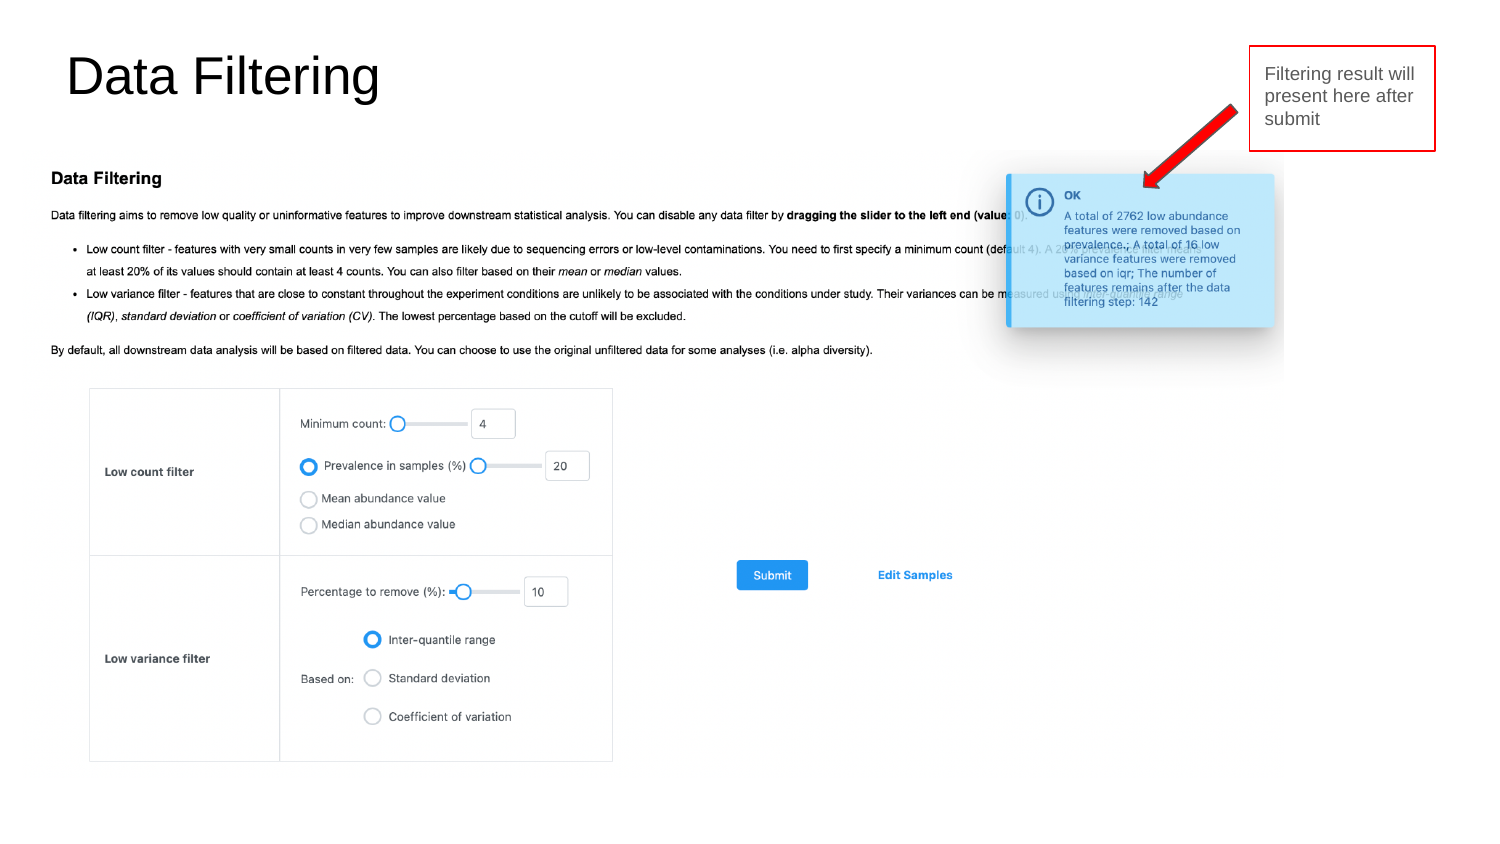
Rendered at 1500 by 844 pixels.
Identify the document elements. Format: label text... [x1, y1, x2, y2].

picture [22, 150, 1285, 779]
title Data Filtering [51, 26, 1449, 121]
text_box Filtering result will present here after submit [1249, 46, 1436, 151]
text_box [1178, 104, 1238, 149]
